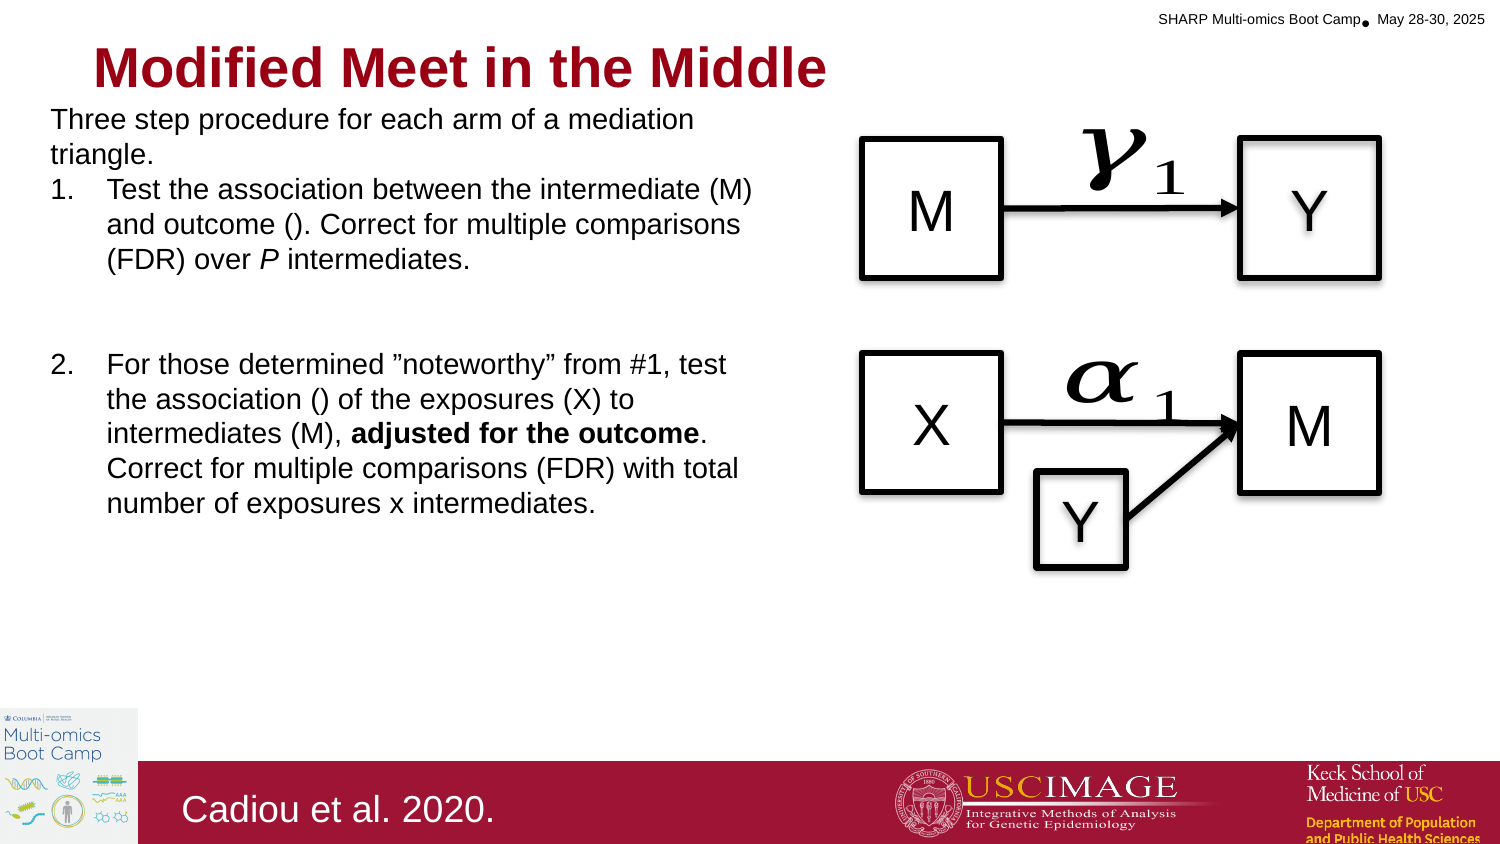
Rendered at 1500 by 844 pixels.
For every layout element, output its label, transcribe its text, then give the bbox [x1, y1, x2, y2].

text_box M [861, 138, 1002, 279]
picture [883, 759, 1285, 844]
text_box X [861, 352, 1002, 493]
text_box M [1239, 353, 1380, 494]
text_box Cadiou et al. 2020. [166, 777, 511, 838]
picture [0, 708, 138, 844]
text_box Y [1036, 471, 1126, 568]
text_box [1125, 422, 1241, 520]
text_box Y [1239, 137, 1380, 278]
text_box Modified Meet in the Middle [78, 23, 1392, 130]
